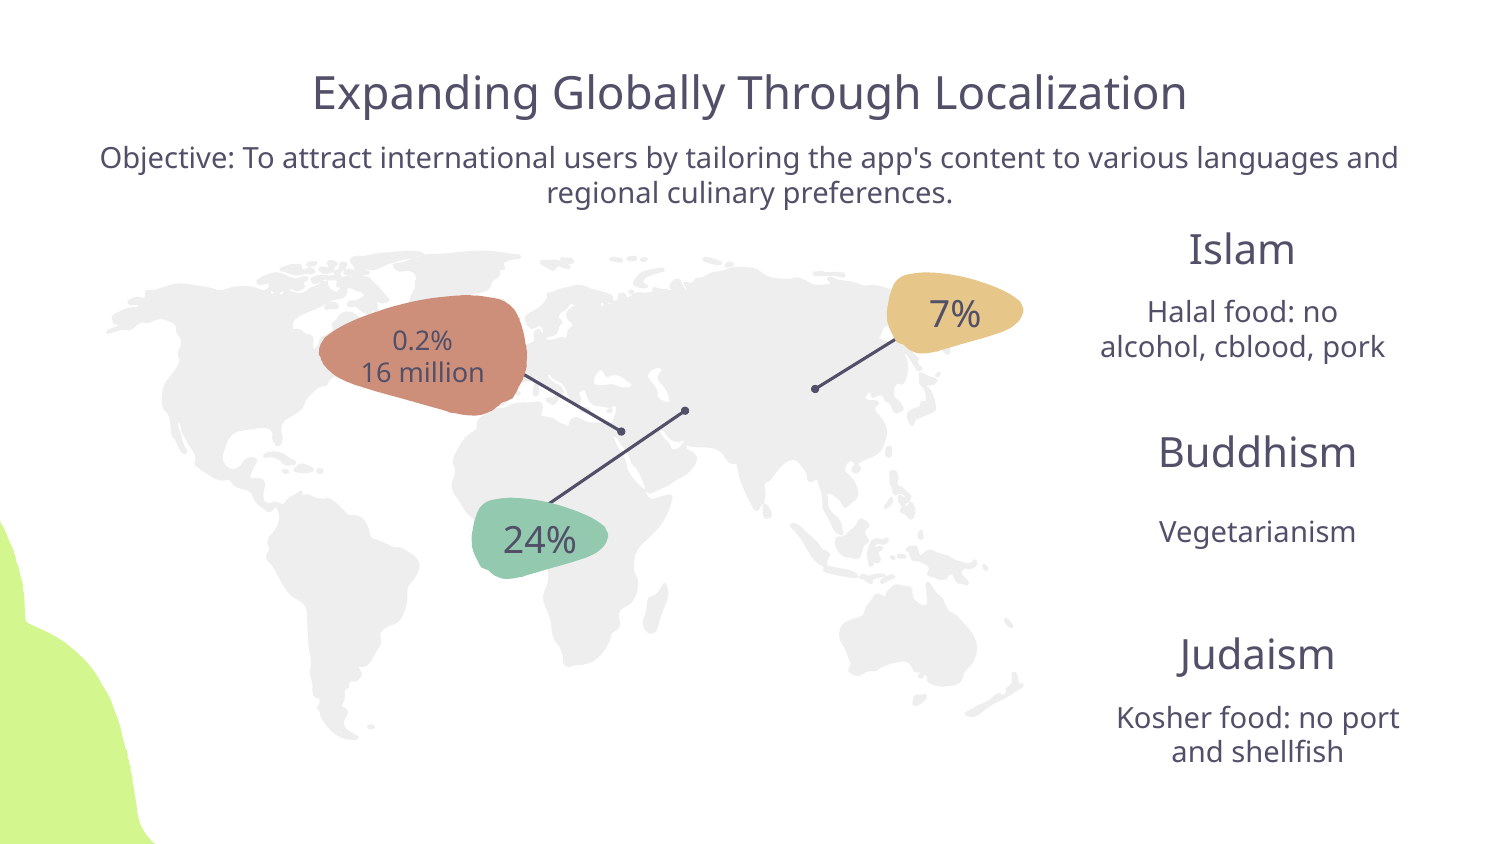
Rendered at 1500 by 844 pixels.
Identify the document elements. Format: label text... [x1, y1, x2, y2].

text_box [514, 368, 622, 432]
title Expanding Globally Through Localization [118, 63, 1382, 123]
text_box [886, 272, 1025, 354]
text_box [470, 497, 609, 581]
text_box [317, 294, 528, 416]
text_box Islam [1091, 259, 1394, 279]
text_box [548, 410, 686, 505]
text_box Objective: To attract international users by tailoring the app's content to various languages and regional culinary preferences. [78, 123, 1422, 259]
text_box Vegetarianism [1106, 490, 1409, 572]
text_box Halal food: no alcohol, cblood, pork [1091, 288, 1394, 370]
text_box Buddhism [1106, 420, 1410, 481]
text_box Kosher food: no port and shellfish [1106, 693, 1409, 775]
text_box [814, 337, 899, 390]
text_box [105, 250, 1025, 741]
text_box Judaism [1106, 623, 1410, 684]
